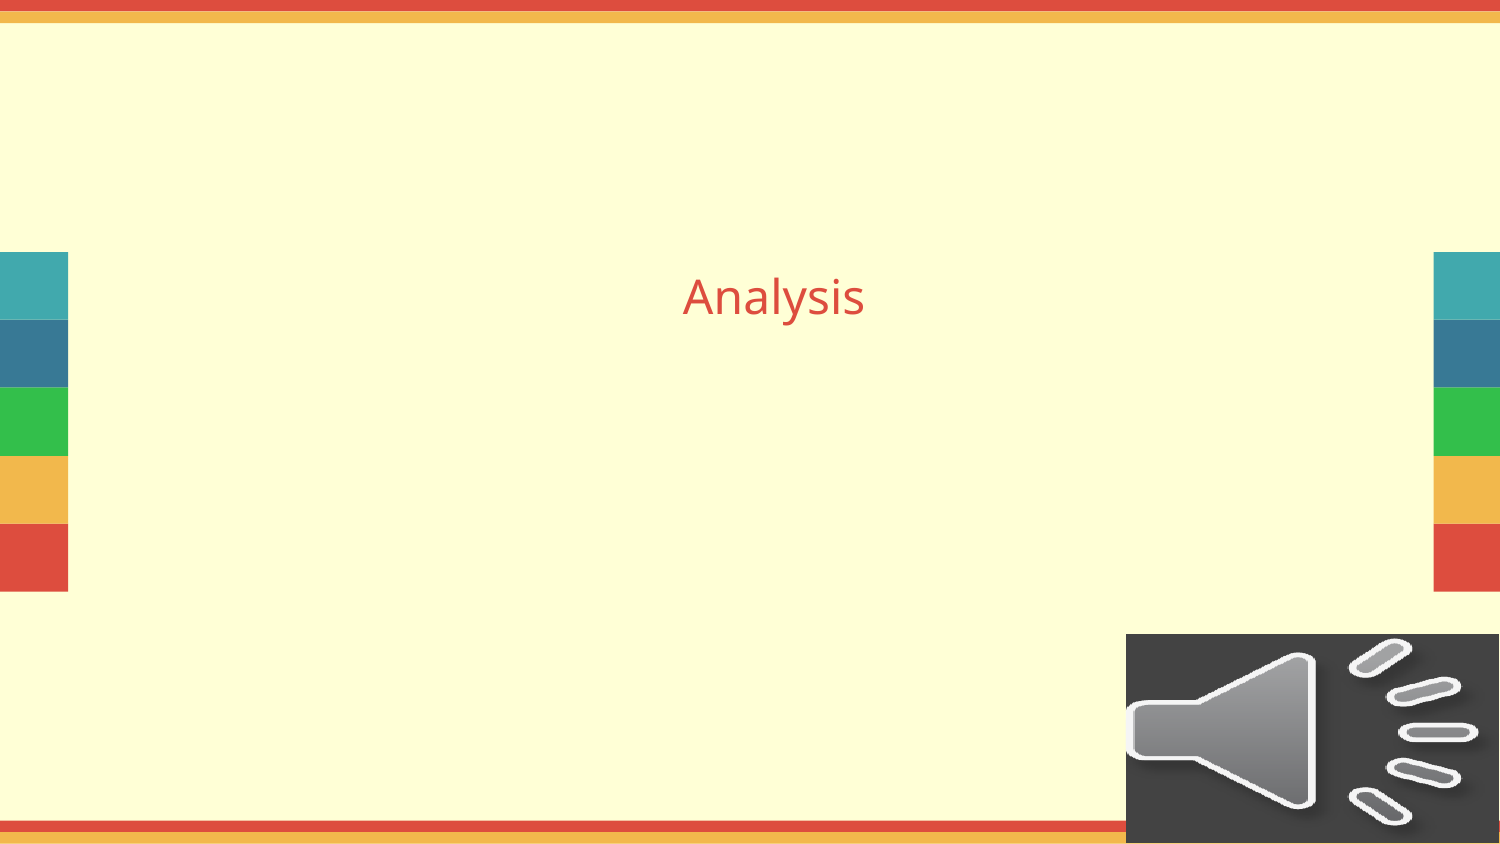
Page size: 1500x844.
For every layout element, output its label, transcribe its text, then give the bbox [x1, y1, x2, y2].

title Analysis [140, 251, 1408, 464]
picture [1124, 632, 1500, 844]
